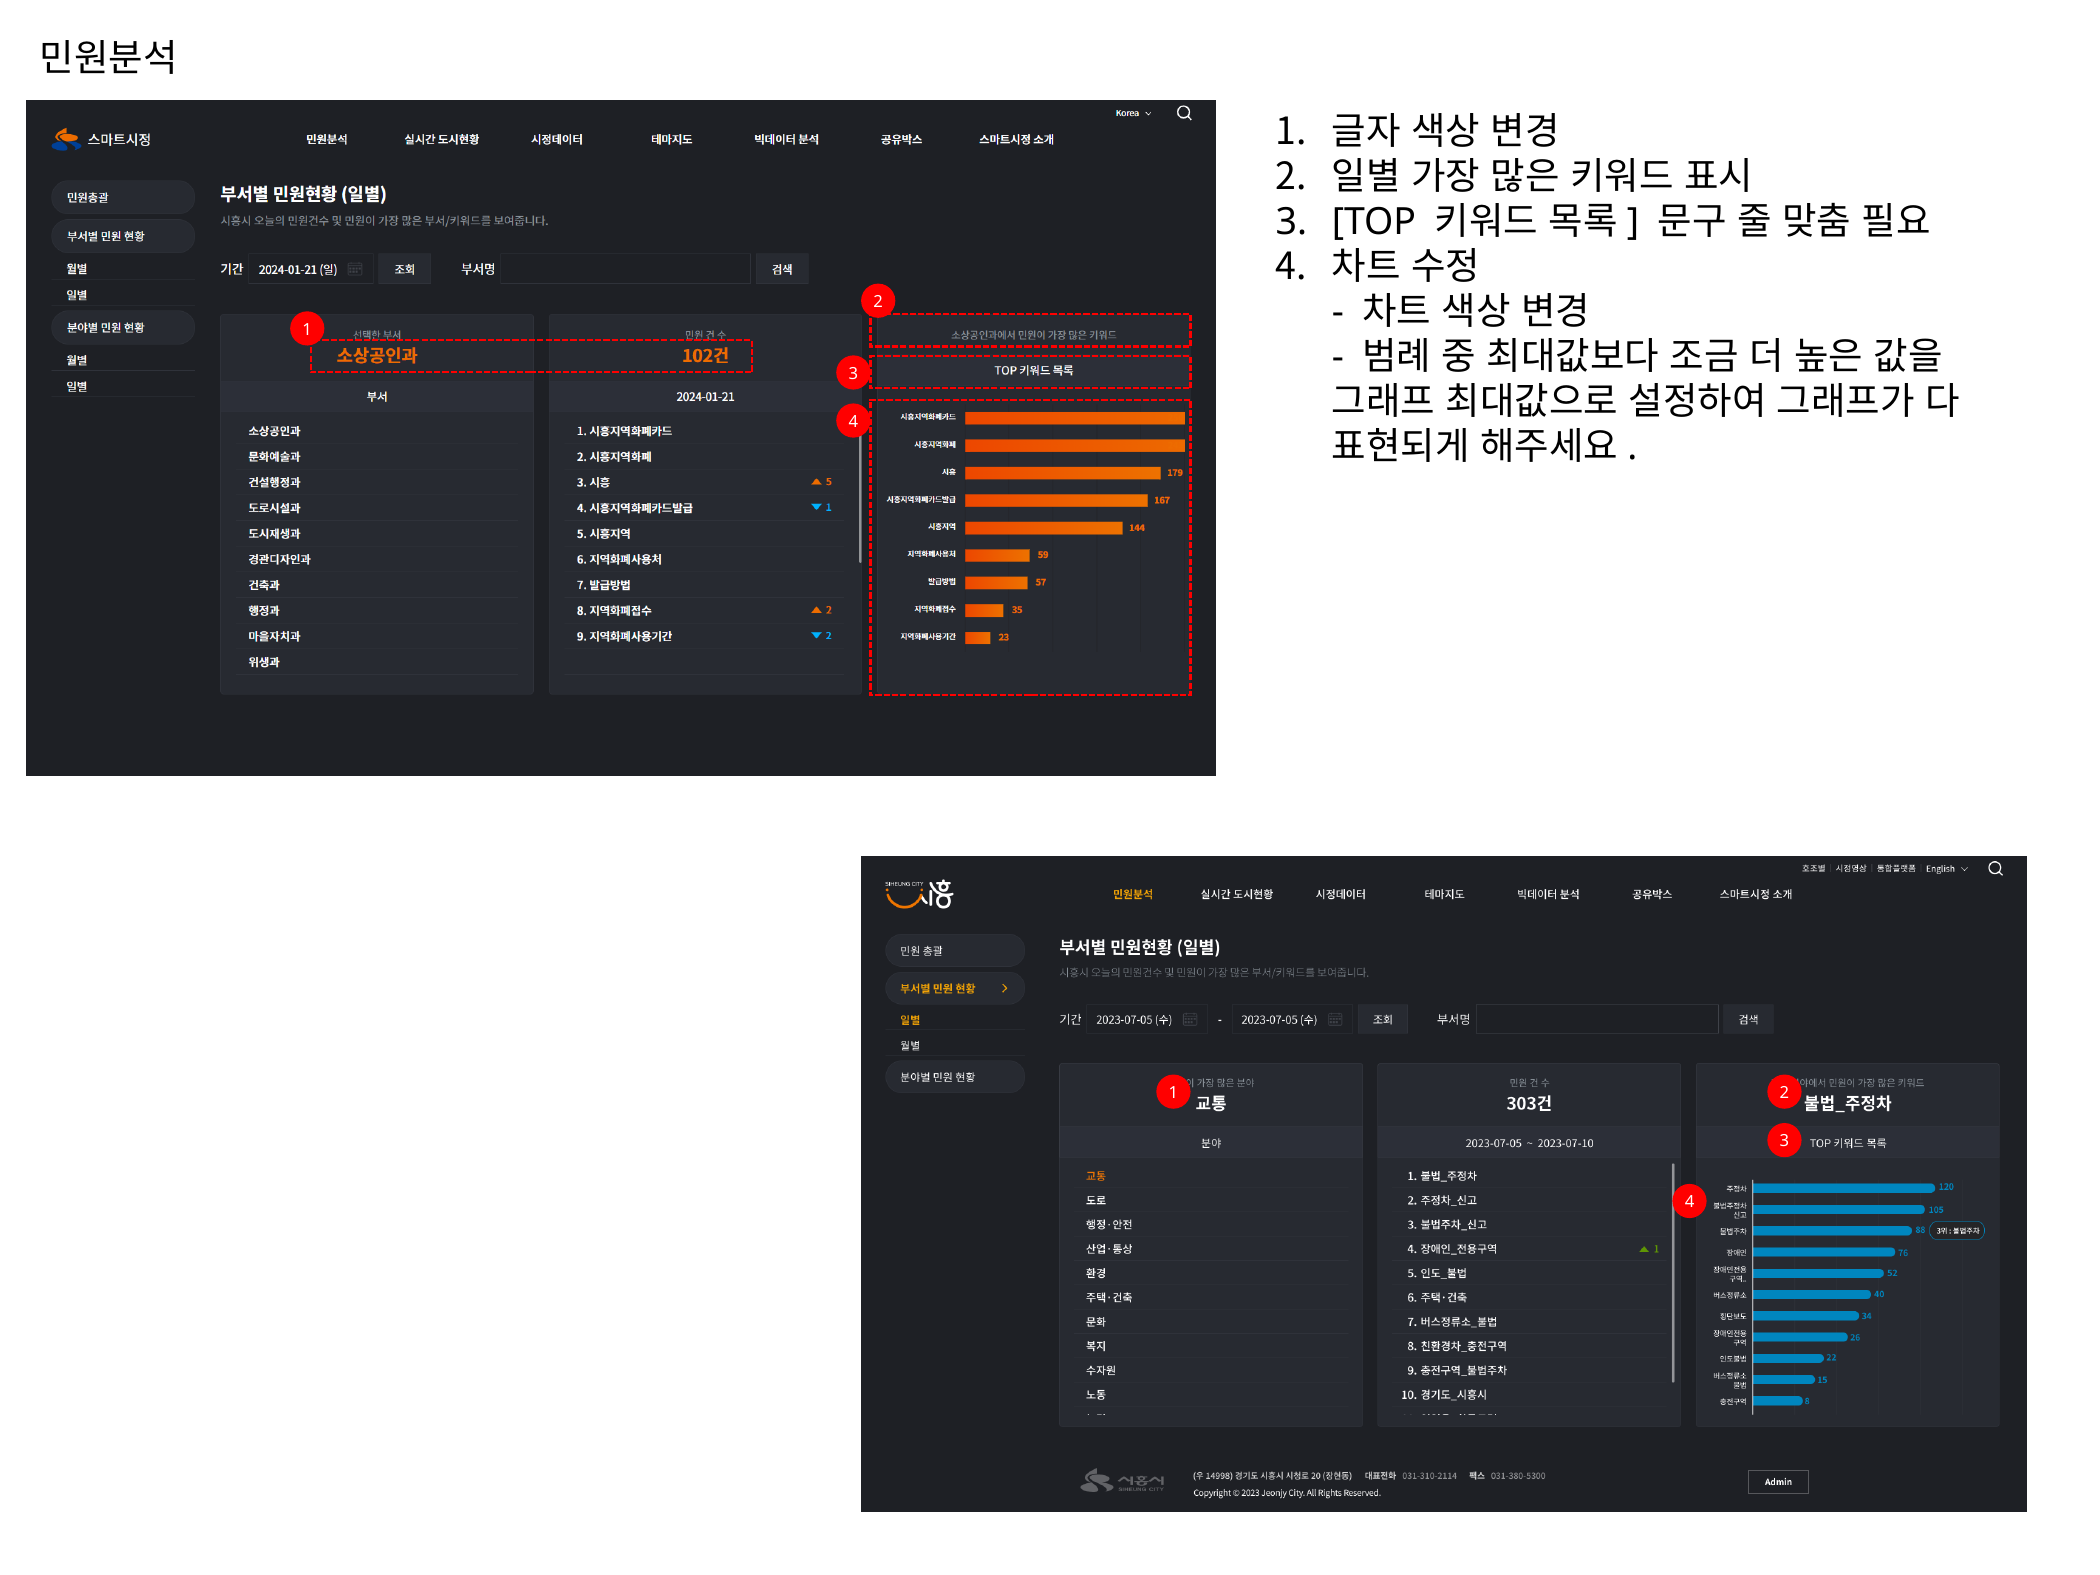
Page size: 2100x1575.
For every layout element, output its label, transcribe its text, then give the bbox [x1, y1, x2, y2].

text_box 민원분석 [23, 34, 792, 78]
picture [25, 99, 1216, 776]
text_box 글자 색상 변경 일별 가장 많은 키워드 표시 [TOP 키워드 목록] 문구 줄 맞춤 필요 차트 수정 - 차트 색상 변경 - 범례 중 최대값보다 조금 더 높은 값을 그래프 최대값으로 설정하여 그래프가 다 표현되게 해주세요. [1259, 98, 2028, 142]
picture [861, 855, 2027, 1512]
